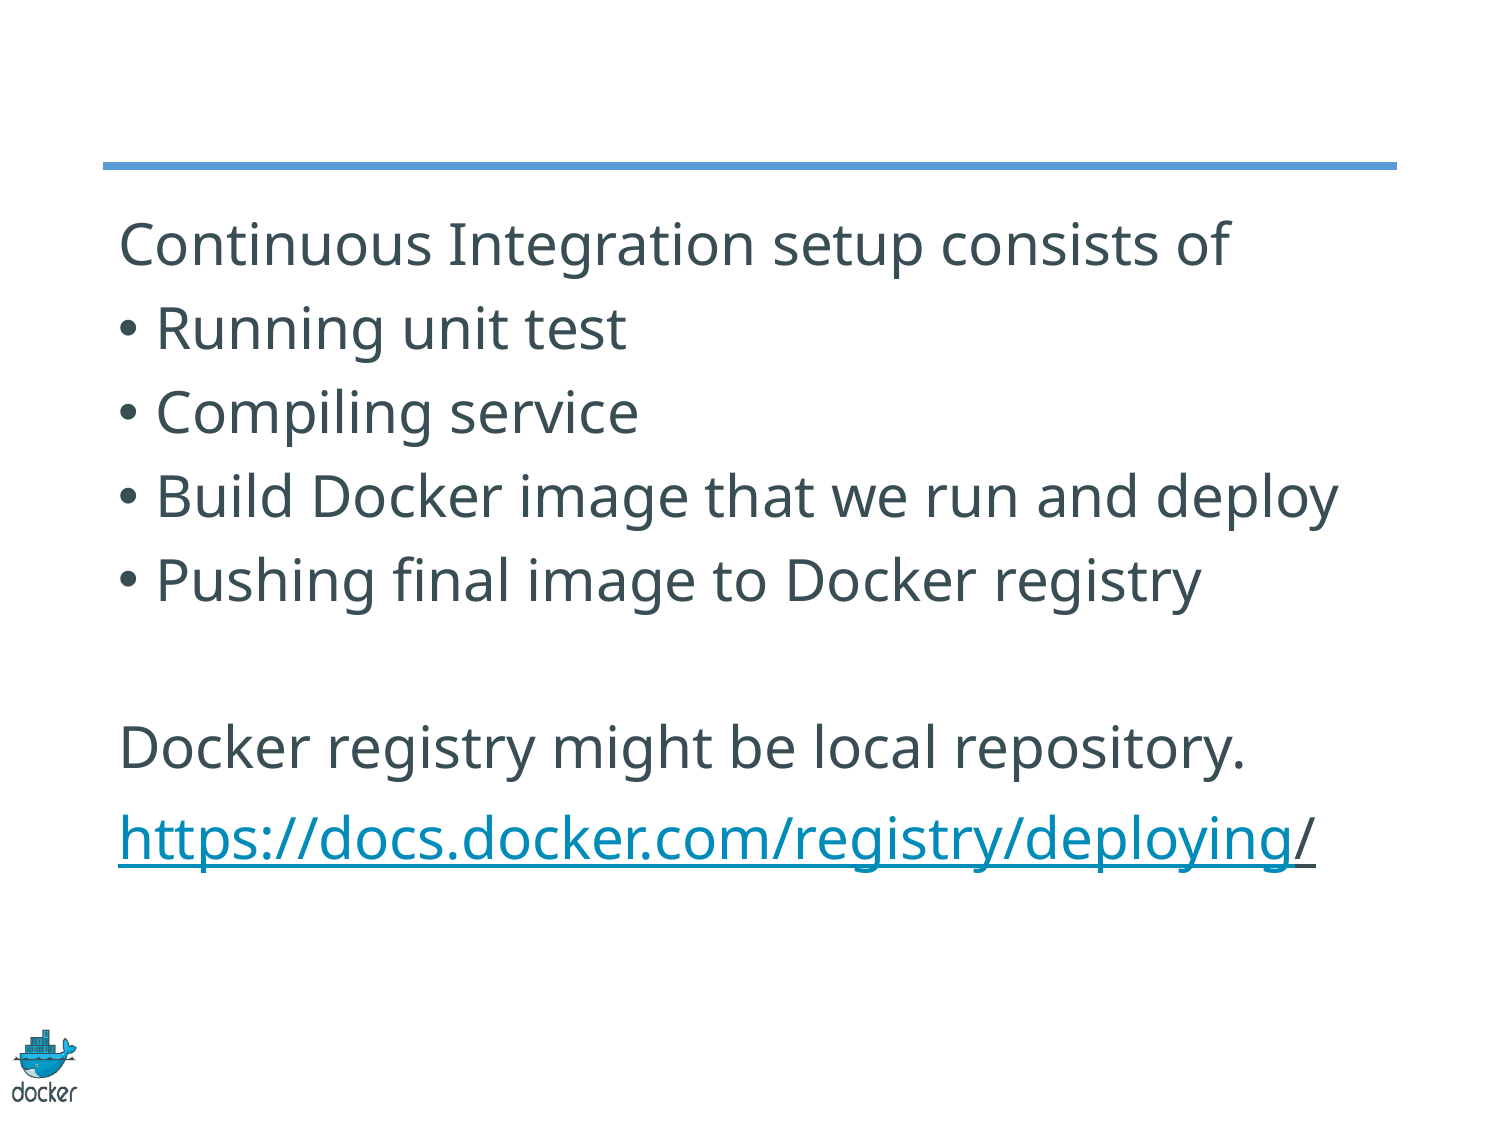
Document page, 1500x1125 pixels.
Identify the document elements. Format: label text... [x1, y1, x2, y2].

picture [0, 1010, 98, 1121]
list Continuous Integration setup consists of Running unit test Compiling service Build Docker image that we run and deploy Pushing final image to Docker registry Docker registry might be local repository. https://docs.docker.com/registry/deploying/ [103, 207, 1397, 1014]
